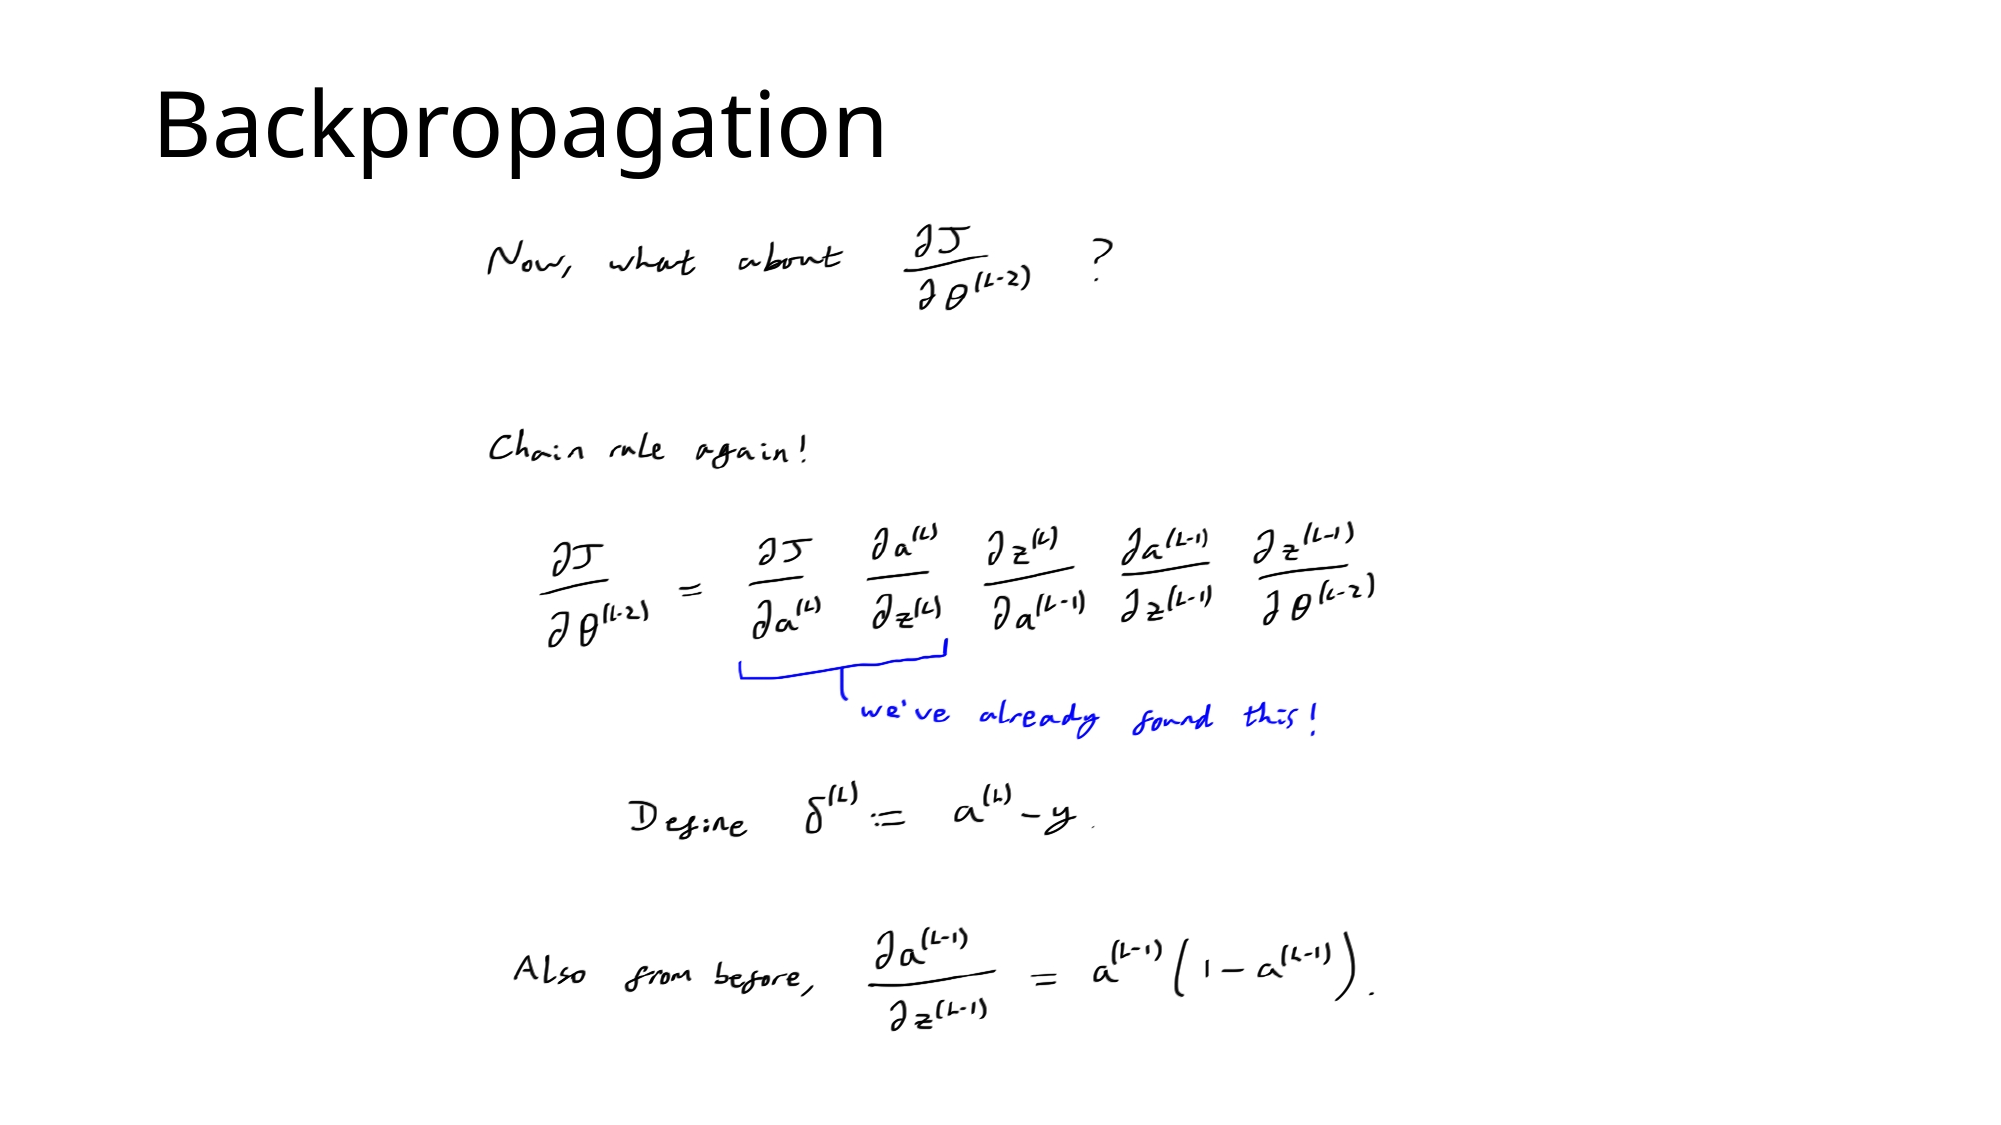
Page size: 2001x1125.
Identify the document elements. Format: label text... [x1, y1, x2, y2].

picture [276, 179, 1839, 1068]
title Backpropagation [137, 19, 1863, 237]
